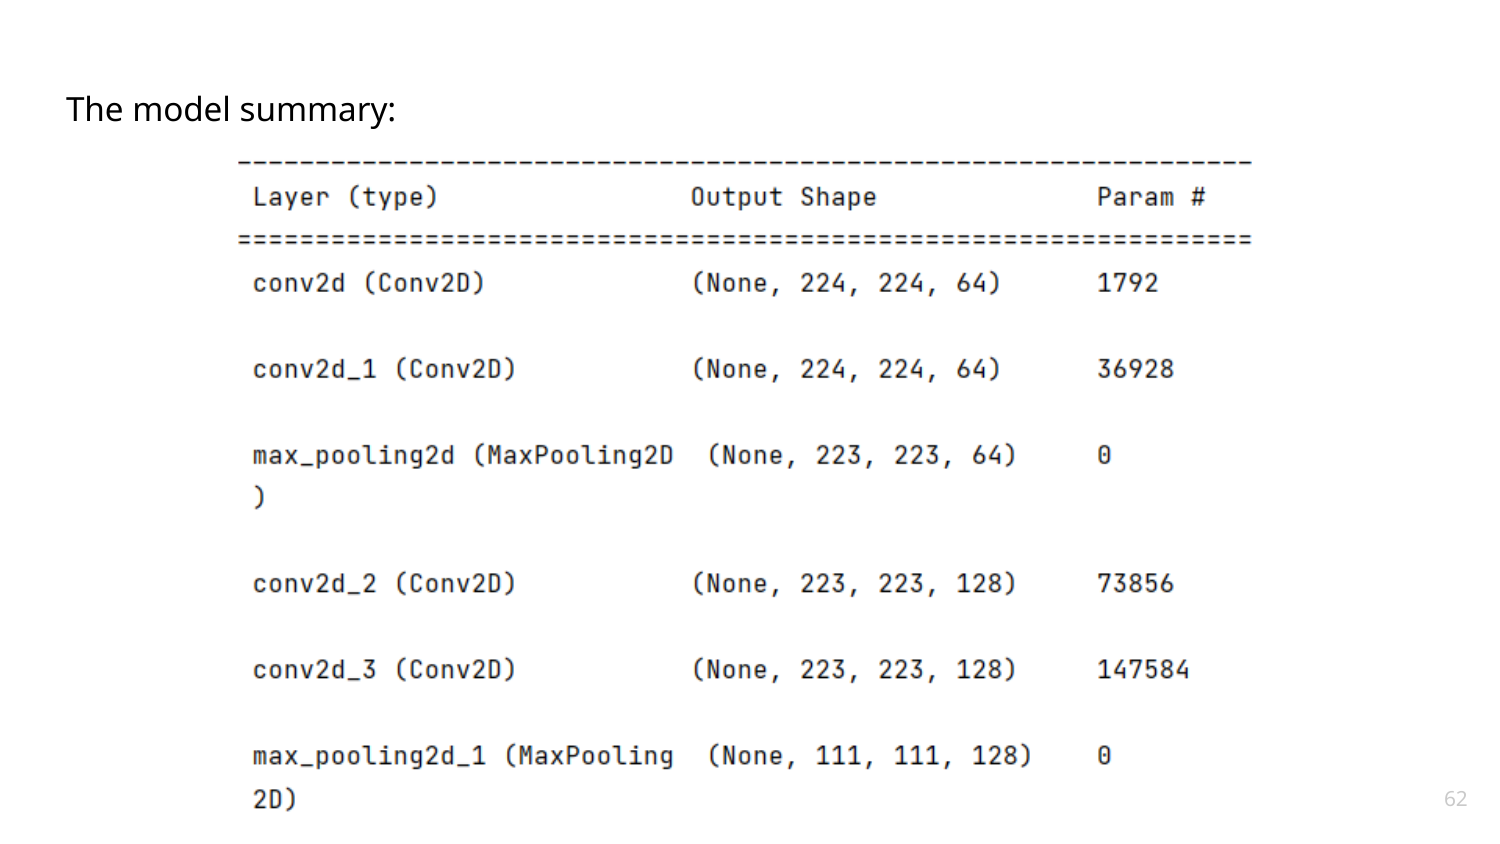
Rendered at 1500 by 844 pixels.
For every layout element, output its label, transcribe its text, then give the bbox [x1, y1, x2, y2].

picture [223, 148, 1277, 821]
slide_number ‹#› [1392, 767, 1483, 833]
title The model summary: [51, 72, 1449, 758]
